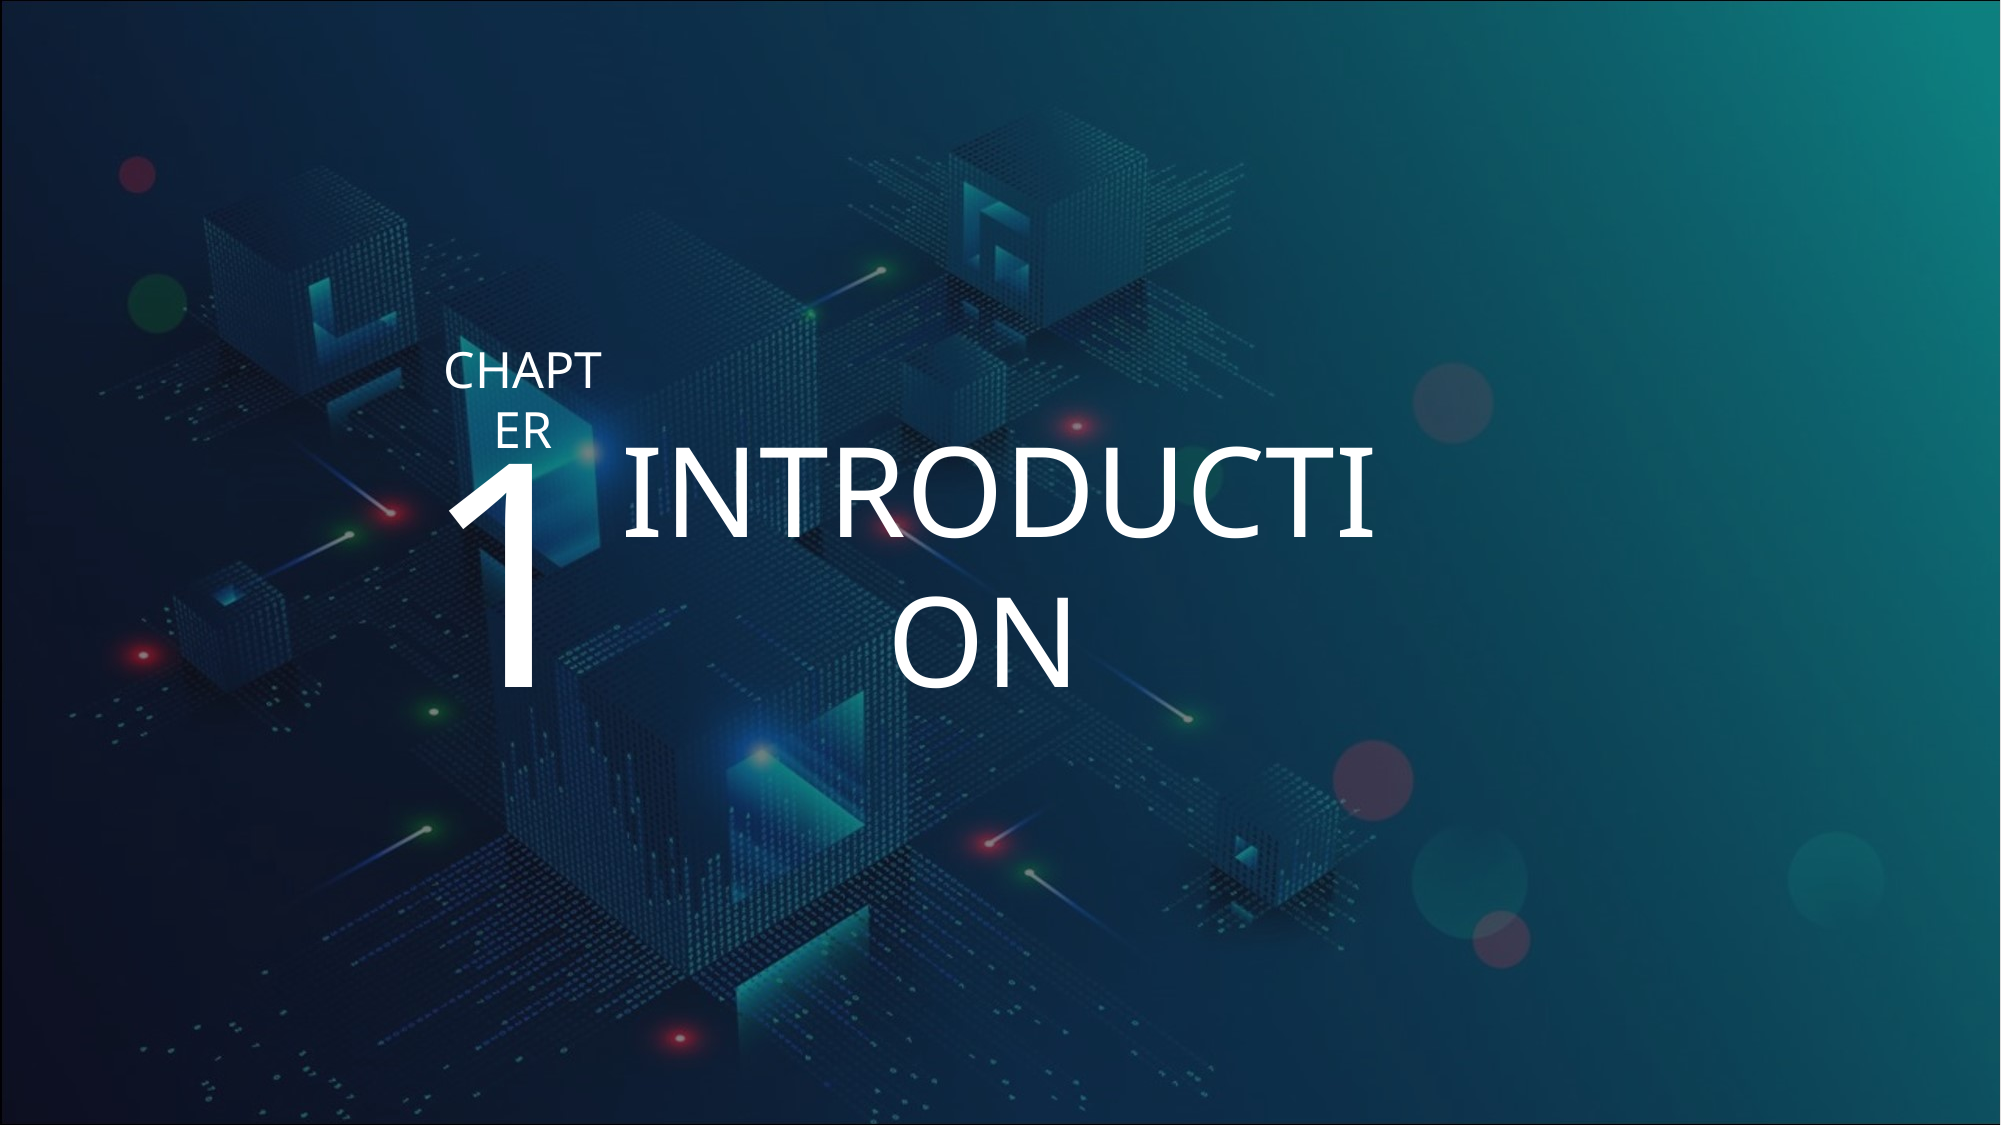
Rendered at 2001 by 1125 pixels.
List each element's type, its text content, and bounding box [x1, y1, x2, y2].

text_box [352, 322, 670, 752]
picture [0, 0, 2001, 1125]
text_box INTRODUCTION [670, 486, 1433, 639]
